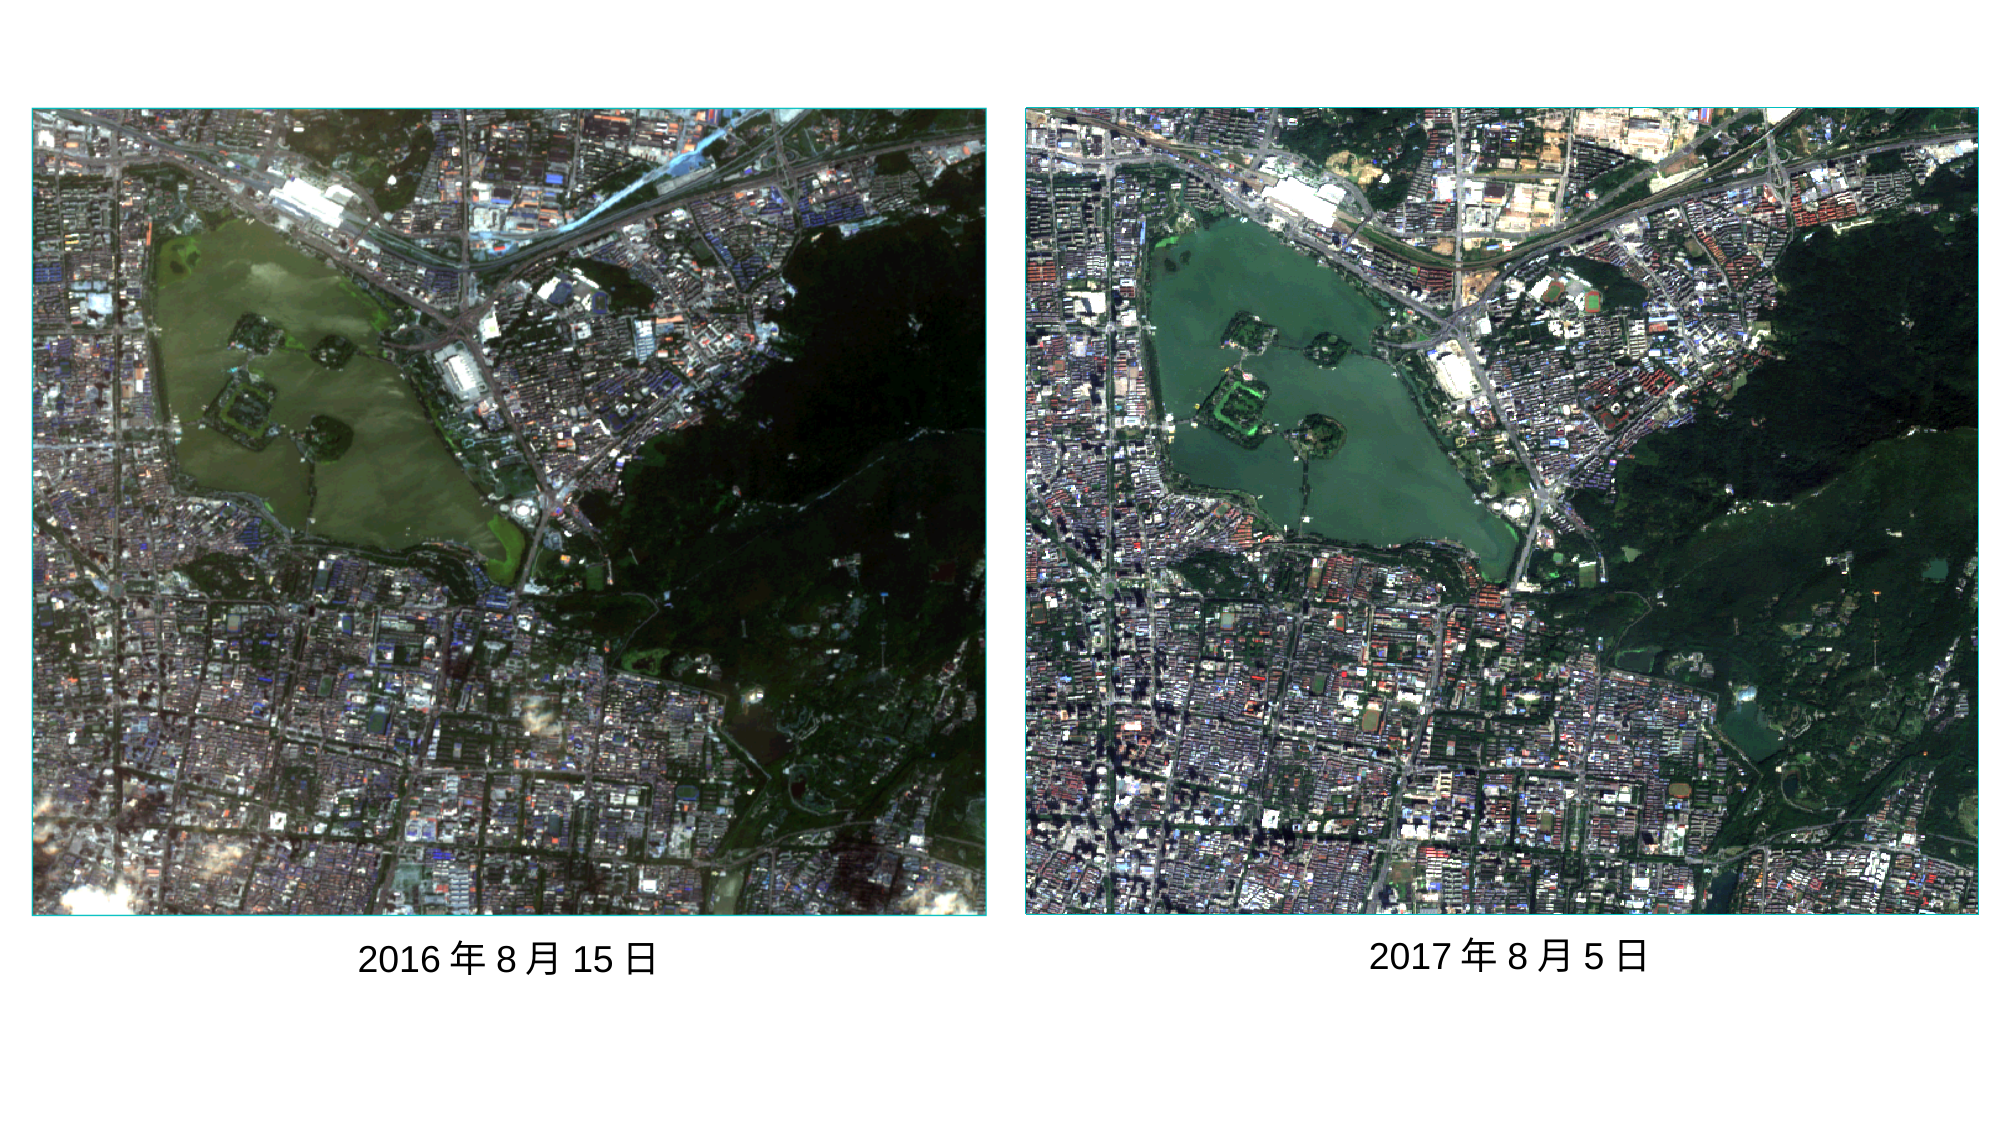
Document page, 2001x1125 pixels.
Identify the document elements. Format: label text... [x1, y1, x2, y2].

picture [1017, 93, 1989, 928]
picture [22, 98, 998, 931]
text_box 2016年8月15日 [342, 931, 872, 987]
text_box 2017年8月5日 [1354, 928, 1883, 985]
